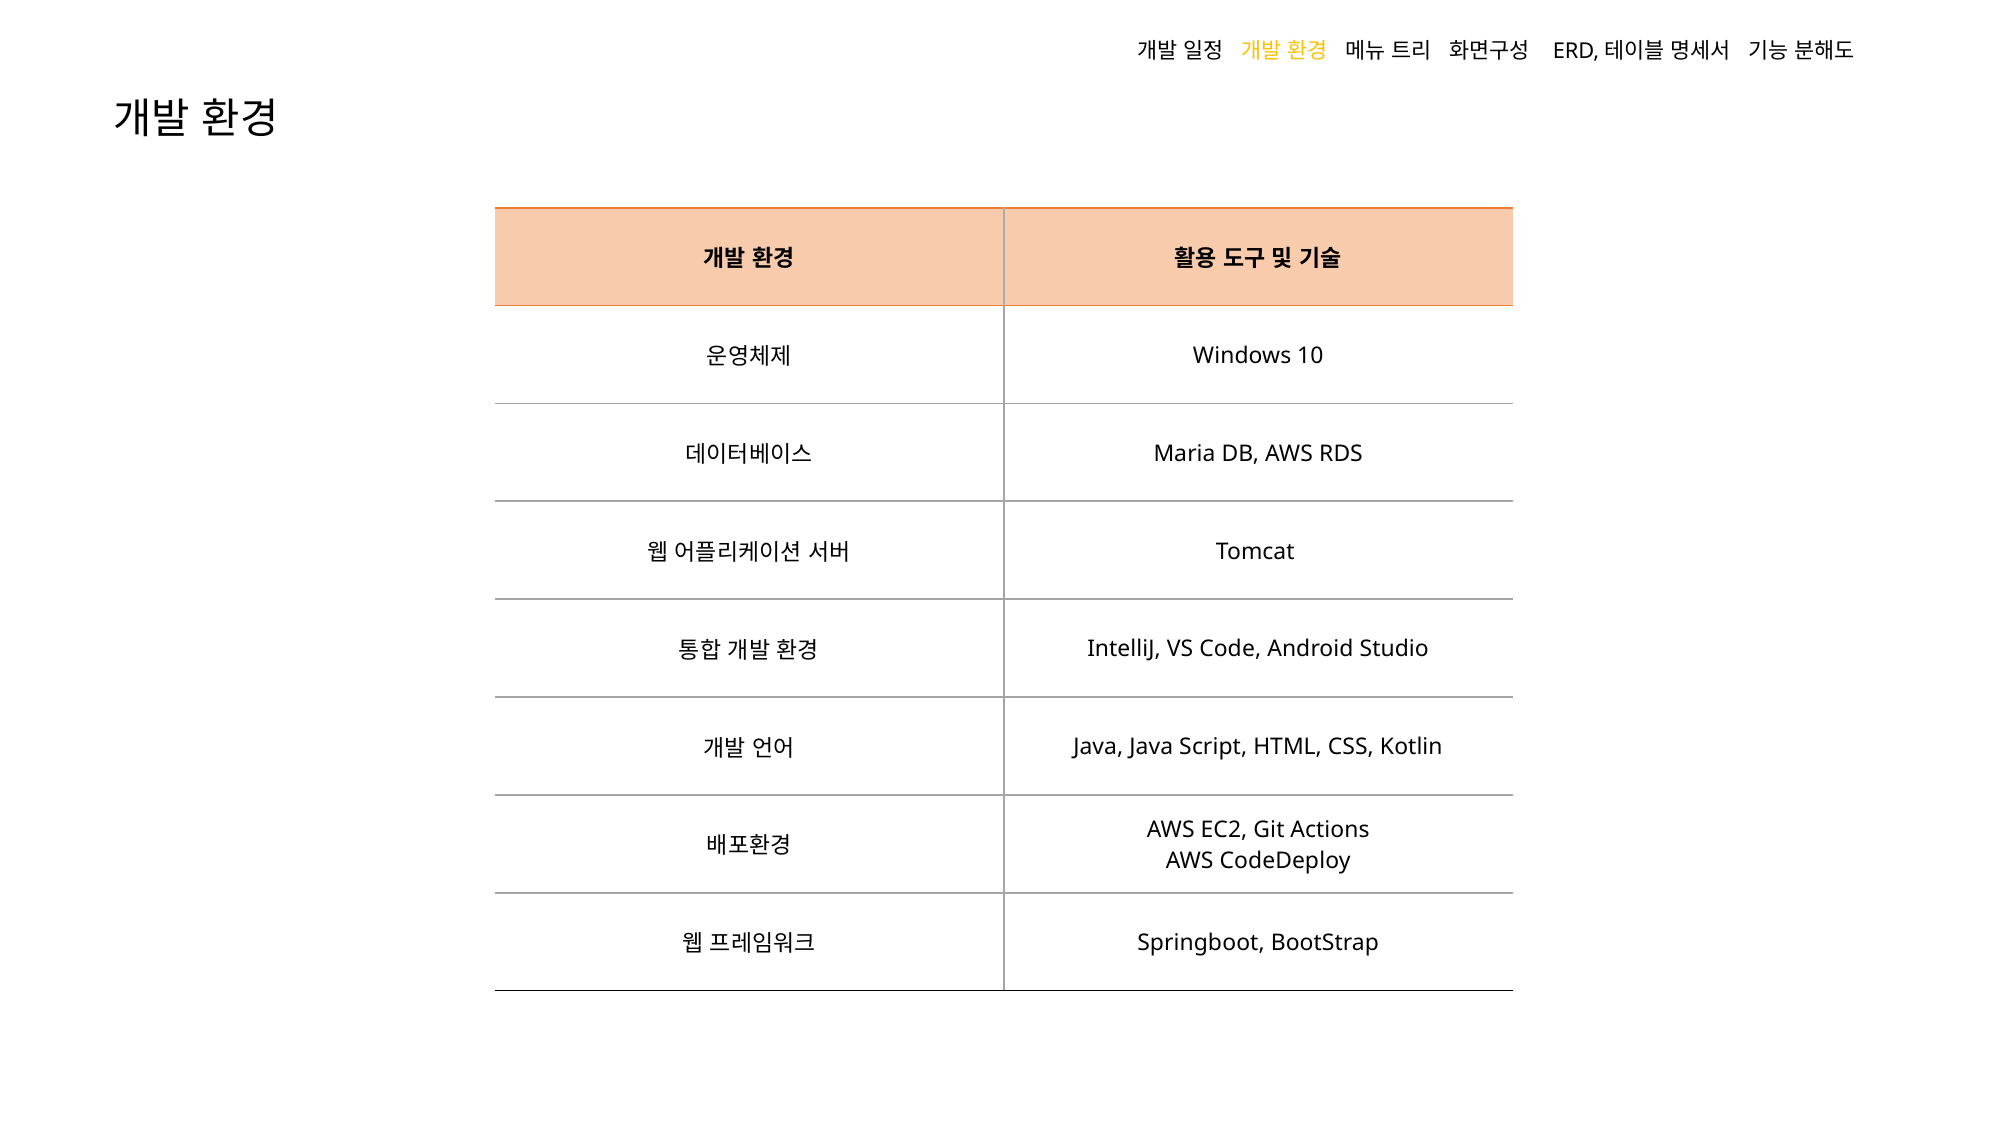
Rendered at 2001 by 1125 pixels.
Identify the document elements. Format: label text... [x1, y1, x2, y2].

table_cell Springboot, BootStrap [1005, 894, 1513, 990]
table_cell 통합 개발 환경 [495, 600, 1003, 696]
table_header 활용 도구 및 기술 [1005, 209, 1513, 305]
table_cell 운영체제 [495, 306, 1003, 403]
title 개발 환경 [98, 71, 310, 163]
table_cell AWS EC2, Git Actions AWS CodeDeploy [1005, 796, 1513, 892]
table_cell IntelliJ, VS Code, Android Studio [1005, 600, 1513, 696]
text_box 개발 일정 개발 환경 메뉴 트리 화면구성 ERD,테이블 명세서 기능 분해도 [1123, 29, 1946, 71]
table_cell Windows 10 [1005, 306, 1513, 403]
table_cell 배포환경 [495, 796, 1003, 892]
table_cell 개발 언어 [495, 698, 1003, 794]
table_cell Java, Java Script, HTML, CSS, Kotlin [1005, 698, 1513, 794]
table_cell Tomcat [1005, 502, 1513, 598]
table_header 개발 환경 [495, 209, 1003, 305]
table_cell Maria DB, AWS RDS [1005, 404, 1513, 500]
table_cell 웹 어플리케이션 서버 [495, 502, 1003, 598]
table_cell 웹 프레임워크 [495, 894, 1003, 990]
table_cell 데이터베이스 [495, 404, 1003, 500]
